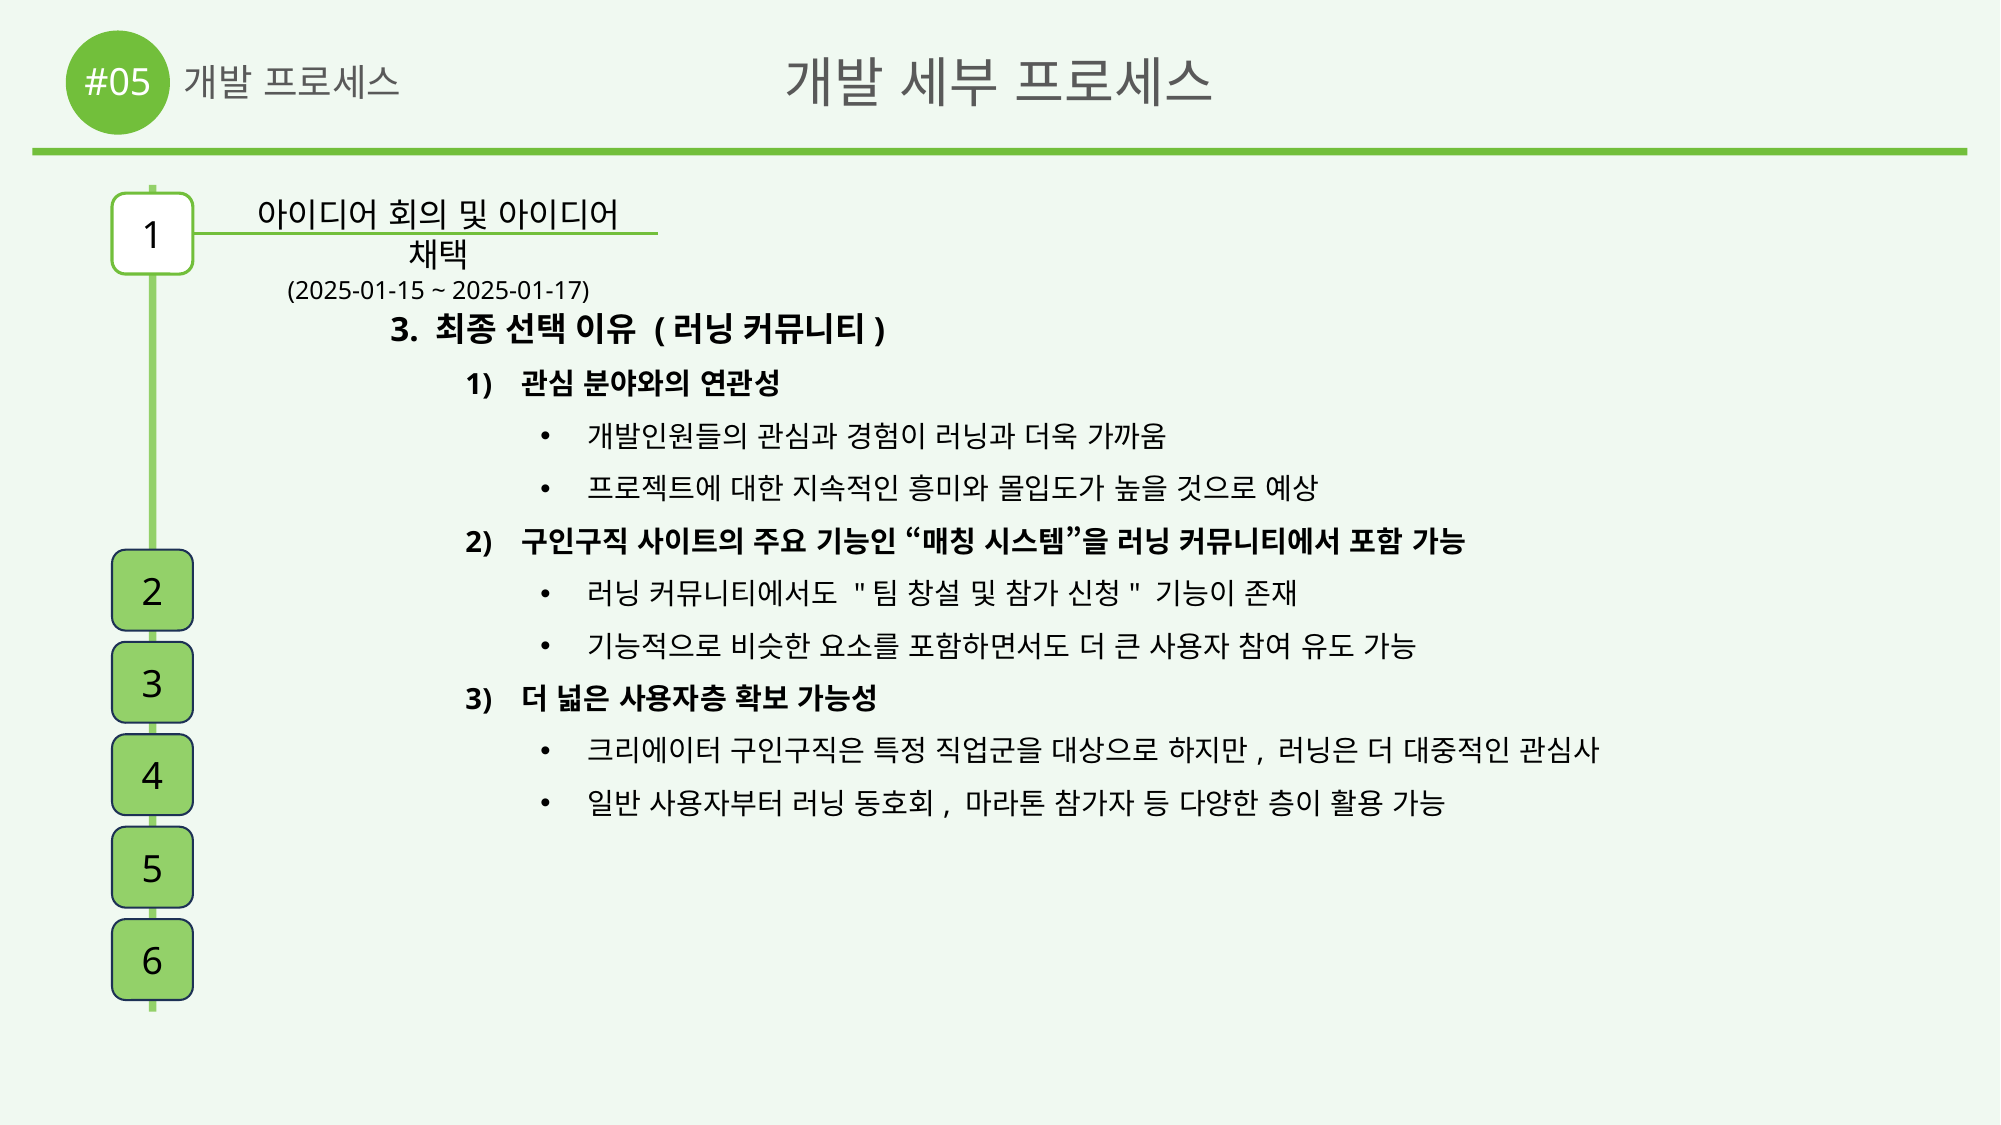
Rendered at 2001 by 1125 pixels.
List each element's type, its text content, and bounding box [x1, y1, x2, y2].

text_box 아이디어 회의 및 아이디어 채택 (2025-01-15 ~ 2025-01-17) [203, 187, 675, 320]
text_box 5 [110, 825, 194, 909]
text_box [148, 276, 157, 548]
text_box 2 [110, 548, 194, 632]
text_box [148, 817, 157, 825]
text_box [31, 147, 1968, 156]
text_box [148, 909, 157, 918]
text_box [148, 632, 157, 640]
text_box 3 [110, 640, 194, 724]
text_box 4 [110, 733, 194, 817]
text_box [148, 724, 157, 733]
text_box [148, 1002, 157, 1013]
text_box 개발 프로세스 [183, 60, 538, 106]
text_box [148, 184, 157, 192]
text_box 6 [110, 918, 194, 1002]
text_box 3. 최종 선택 이유 (러닝 커뮤니티) 관심 분야와의 연관성 개발인원들의 관심과 경험이 러닝과 더욱 가까움 프로젝트에 대한 지속적인 흥미와 몰입도가 높을 것으로 예상 구인구직 사이트의 주요 기능인 “매칭 시스템”을 러닝 커뮤니티에서 포함 가능 러닝 커뮤니티에서도 "팀 창설 및 참가 신청" 기능이 존재 기능적으로 비슷한 요소를 포함하면서도 더 큰 사용자 참여 유도 가능 더 넓은 사용자층 확보 가능성 크리에이터 구인구직은 특정 직업군을 대상으로 하지만, 러닝은 더 대중적인 관심사 일반 사용자부터 러닝 동호회, 마라톤 참가자 등 다양한 층이 활용 가능 [375, 280, 1781, 828]
text_box 개발 세부 프로세스 [636, 44, 1364, 122]
text_box 1 [110, 192, 194, 276]
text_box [65, 30, 170, 135]
